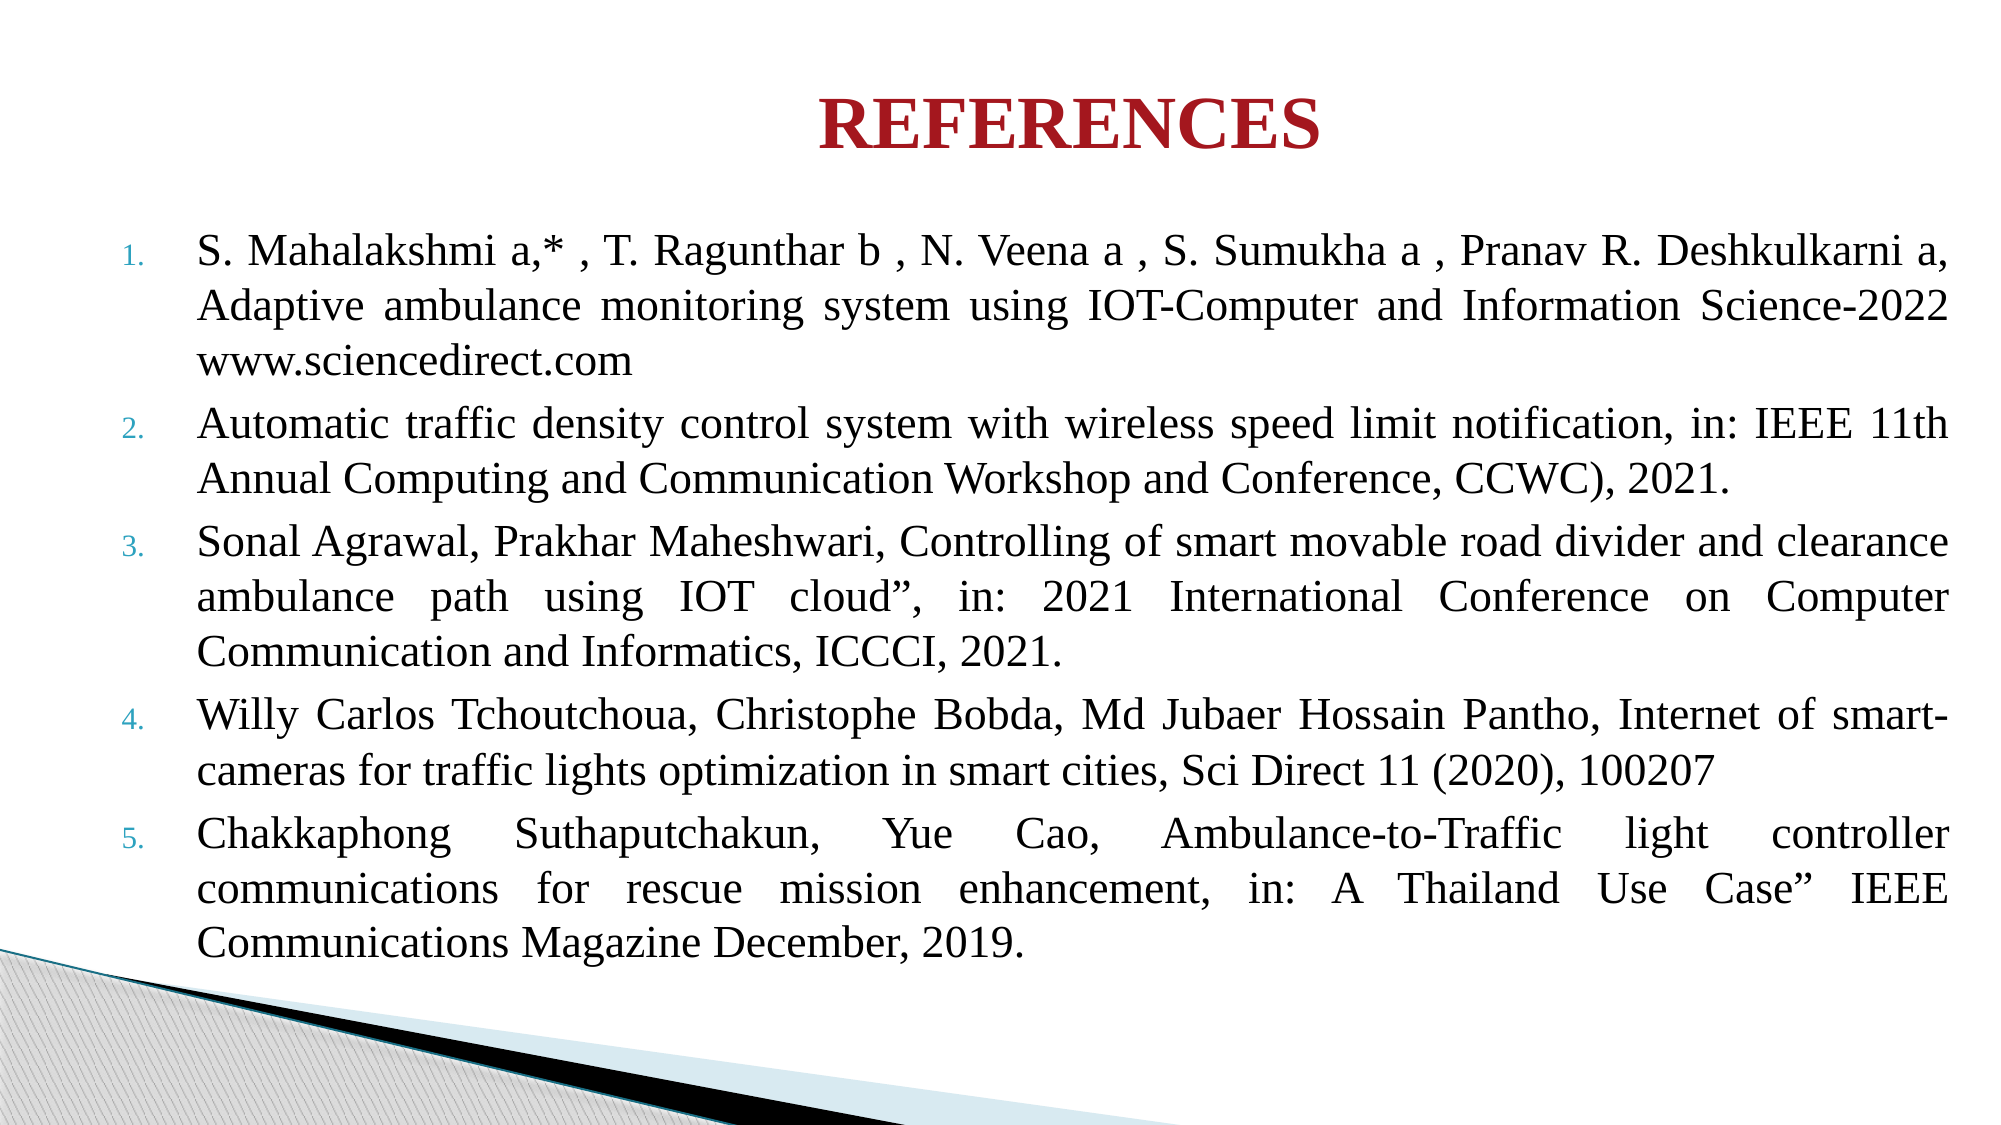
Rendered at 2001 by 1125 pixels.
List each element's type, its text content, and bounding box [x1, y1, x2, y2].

list S. Mahalakshmi a,* , T. Ragunthar b , N. Veena a , S. Sumukha a , Pranav R. Deshkulkarni a, Adaptive ambulance monitoring system using IOT-Computer and Information Science-2022 www.sciencedirect.com Automatic traffic density control system with wireless speed limit notification, in: IEEE 11th Annual Computing and Communication Workshop and Conference, CCWC), 2021. Sonal Agrawal, Prakhar Maheshwari, Controlling of smart movable road divider and clearance ambulance path using IOT cloud”, in: 2021 International Conference on Computer Communication and Informatics, ICCCI, 2021. Willy Carlos Tchoutchoua, Christophe Bobda, Md Jubaer Hossain Pantho, Internet of smart-cameras for traffic lights optimization in smart cities, Sci Direct 11 (2020), 100207 Chakkaphong Suthaputchakun, Yue Cao, Ambulance-to-Traffic light controller communications for rescue mission enhancement, in: A Thailand Use Case” IEEE Communications Magazine December, 2019. [106, 212, 1966, 1079]
title REFERENCES [183, 24, 1958, 213]
